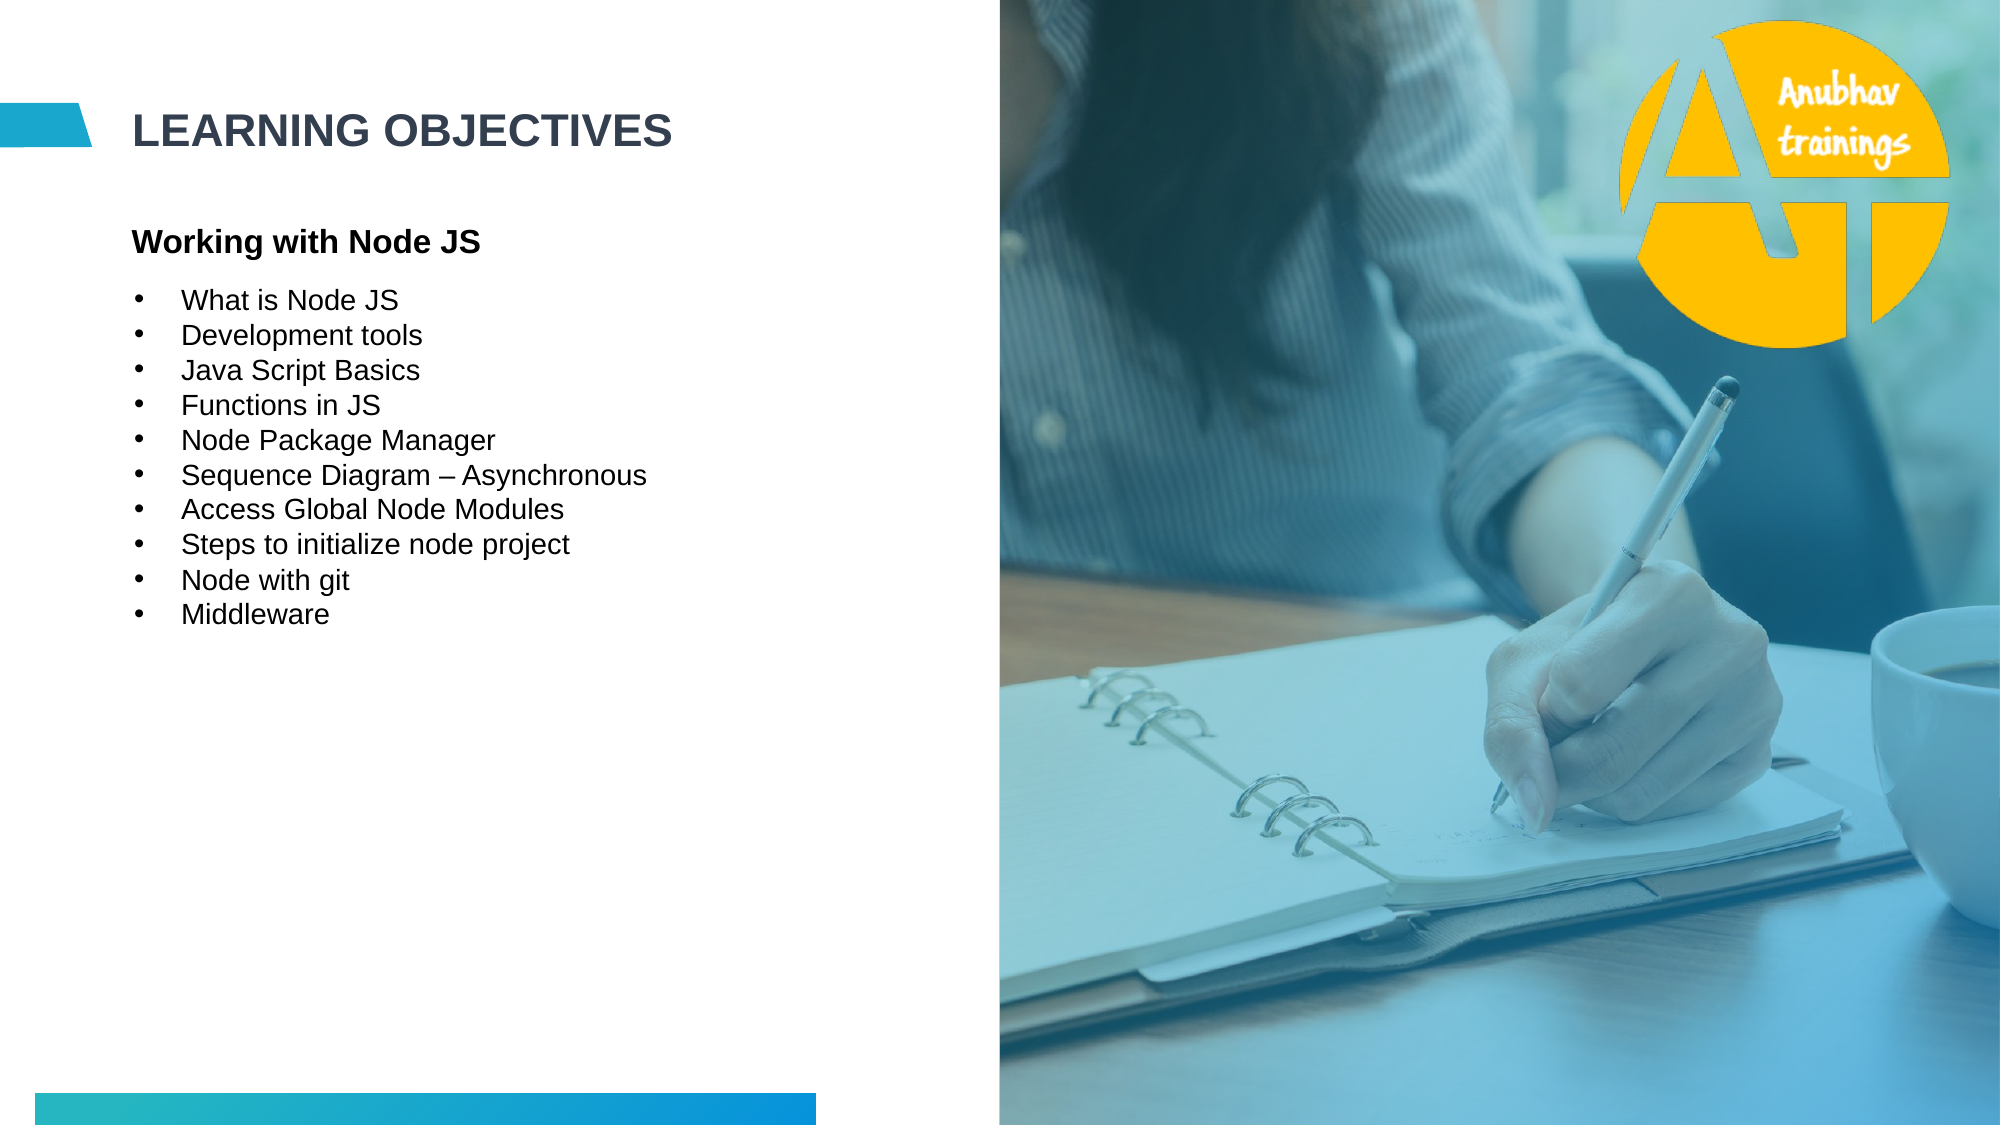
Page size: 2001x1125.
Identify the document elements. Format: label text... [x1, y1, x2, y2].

text_box Working with Node JS [116, 217, 994, 269]
text_box [0, 101, 94, 149]
text_box LEARNING OBJECTIVES [117, 86, 857, 178]
text_box What is Node JS Development tools Java Script Basics Functions in JS Node Package Manager Sequence Diagram – Asynchronous Access Global Node Modules Steps to initialize node project Node with git Middleware [110, 273, 987, 674]
picture [999, 0, 2000, 1125]
text_box [34, 1093, 817, 1125]
